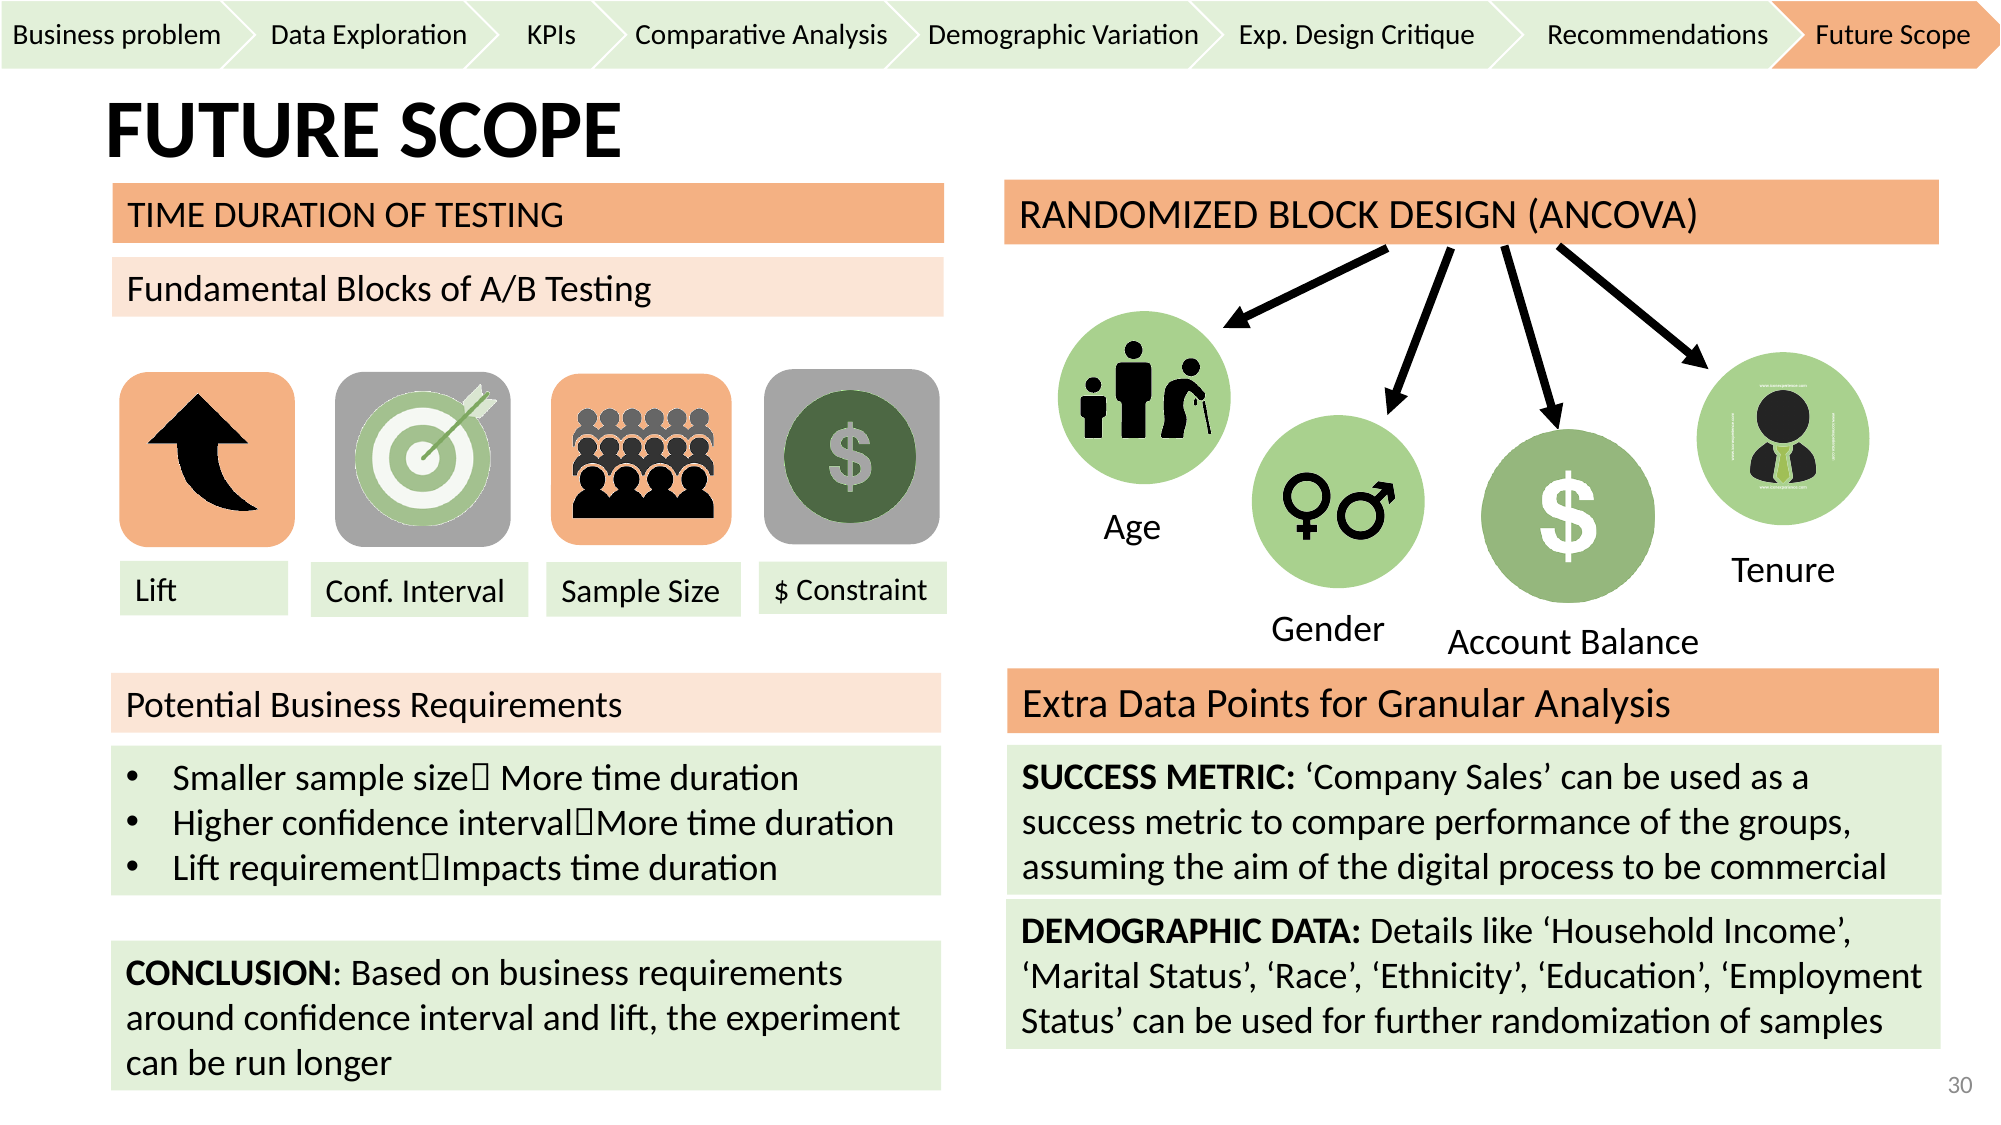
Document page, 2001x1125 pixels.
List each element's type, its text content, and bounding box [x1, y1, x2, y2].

text_box CONCLUSION: Based on business requirements around confidence interval and lift, the experiment can be run longer [111, 940, 942, 1091]
text_box SUCCESS METRIC: ‘Company Sales’ can be used as a success metric to compare performance of the groups, assuming the aim of the digital process to be commercial [1007, 744, 1942, 895]
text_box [1504, 245, 1559, 429]
text_box [763, 368, 941, 546]
text_box [118, 371, 296, 549]
text_box $ Constraint [758, 561, 947, 614]
text_box DEMOGRAPHIC DATA: Details like ‘Household Income’, ‘Marital Status’, ‘Race’, ‘Ethnicity’, ‘Education’, ‘Employment Status’ can be used for further randomization of samples [1006, 899, 1941, 1049]
text_box [1695, 351, 1871, 527]
text_box RANDOMIZED BLOCK DESIGN (ANCOVA) [1004, 179, 1939, 245]
text_box Lift [120, 560, 289, 616]
picture [355, 384, 497, 526]
text_box Sample Size [546, 562, 741, 617]
picture [1481, 429, 1655, 604]
picture [1055, 301, 1236, 482]
text_box [549, 372, 733, 541]
text_box Fundamental Blocks of A/B Testing [112, 257, 944, 317]
picture [563, 383, 723, 543]
text_box TIME DURATION OF TESTING [112, 183, 945, 243]
text_box Gender [1256, 596, 1428, 657]
picture [1278, 468, 1399, 549]
text_box Conf. Interval [310, 562, 529, 617]
picture [1730, 383, 1836, 490]
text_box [0, 0, 2000, 70]
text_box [1558, 245, 1709, 370]
text_box [1120, 482, 1168, 486]
picture [784, 390, 916, 523]
picture [143, 393, 262, 511]
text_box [1387, 247, 1452, 416]
text_box Extra Data Points for Granular Analysis [1007, 668, 1939, 734]
text_box [566, 543, 716, 547]
text_box [1250, 414, 1426, 590]
slide_number 30 [1537, 1053, 1988, 1114]
text_box Account Balance [1432, 609, 1748, 668]
title FUTURE SCOPE [90, 71, 1086, 205]
text_box Age [1088, 494, 1186, 555]
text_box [1222, 247, 1387, 328]
text_box Smaller sample size More time duration Higher confidence intervalMore time duration Lift requirementImpacts time duration [111, 745, 942, 896]
text_box Potential Business Requirements [111, 672, 942, 733]
text_box Tenure [1716, 537, 1859, 598]
text_box [334, 370, 512, 549]
